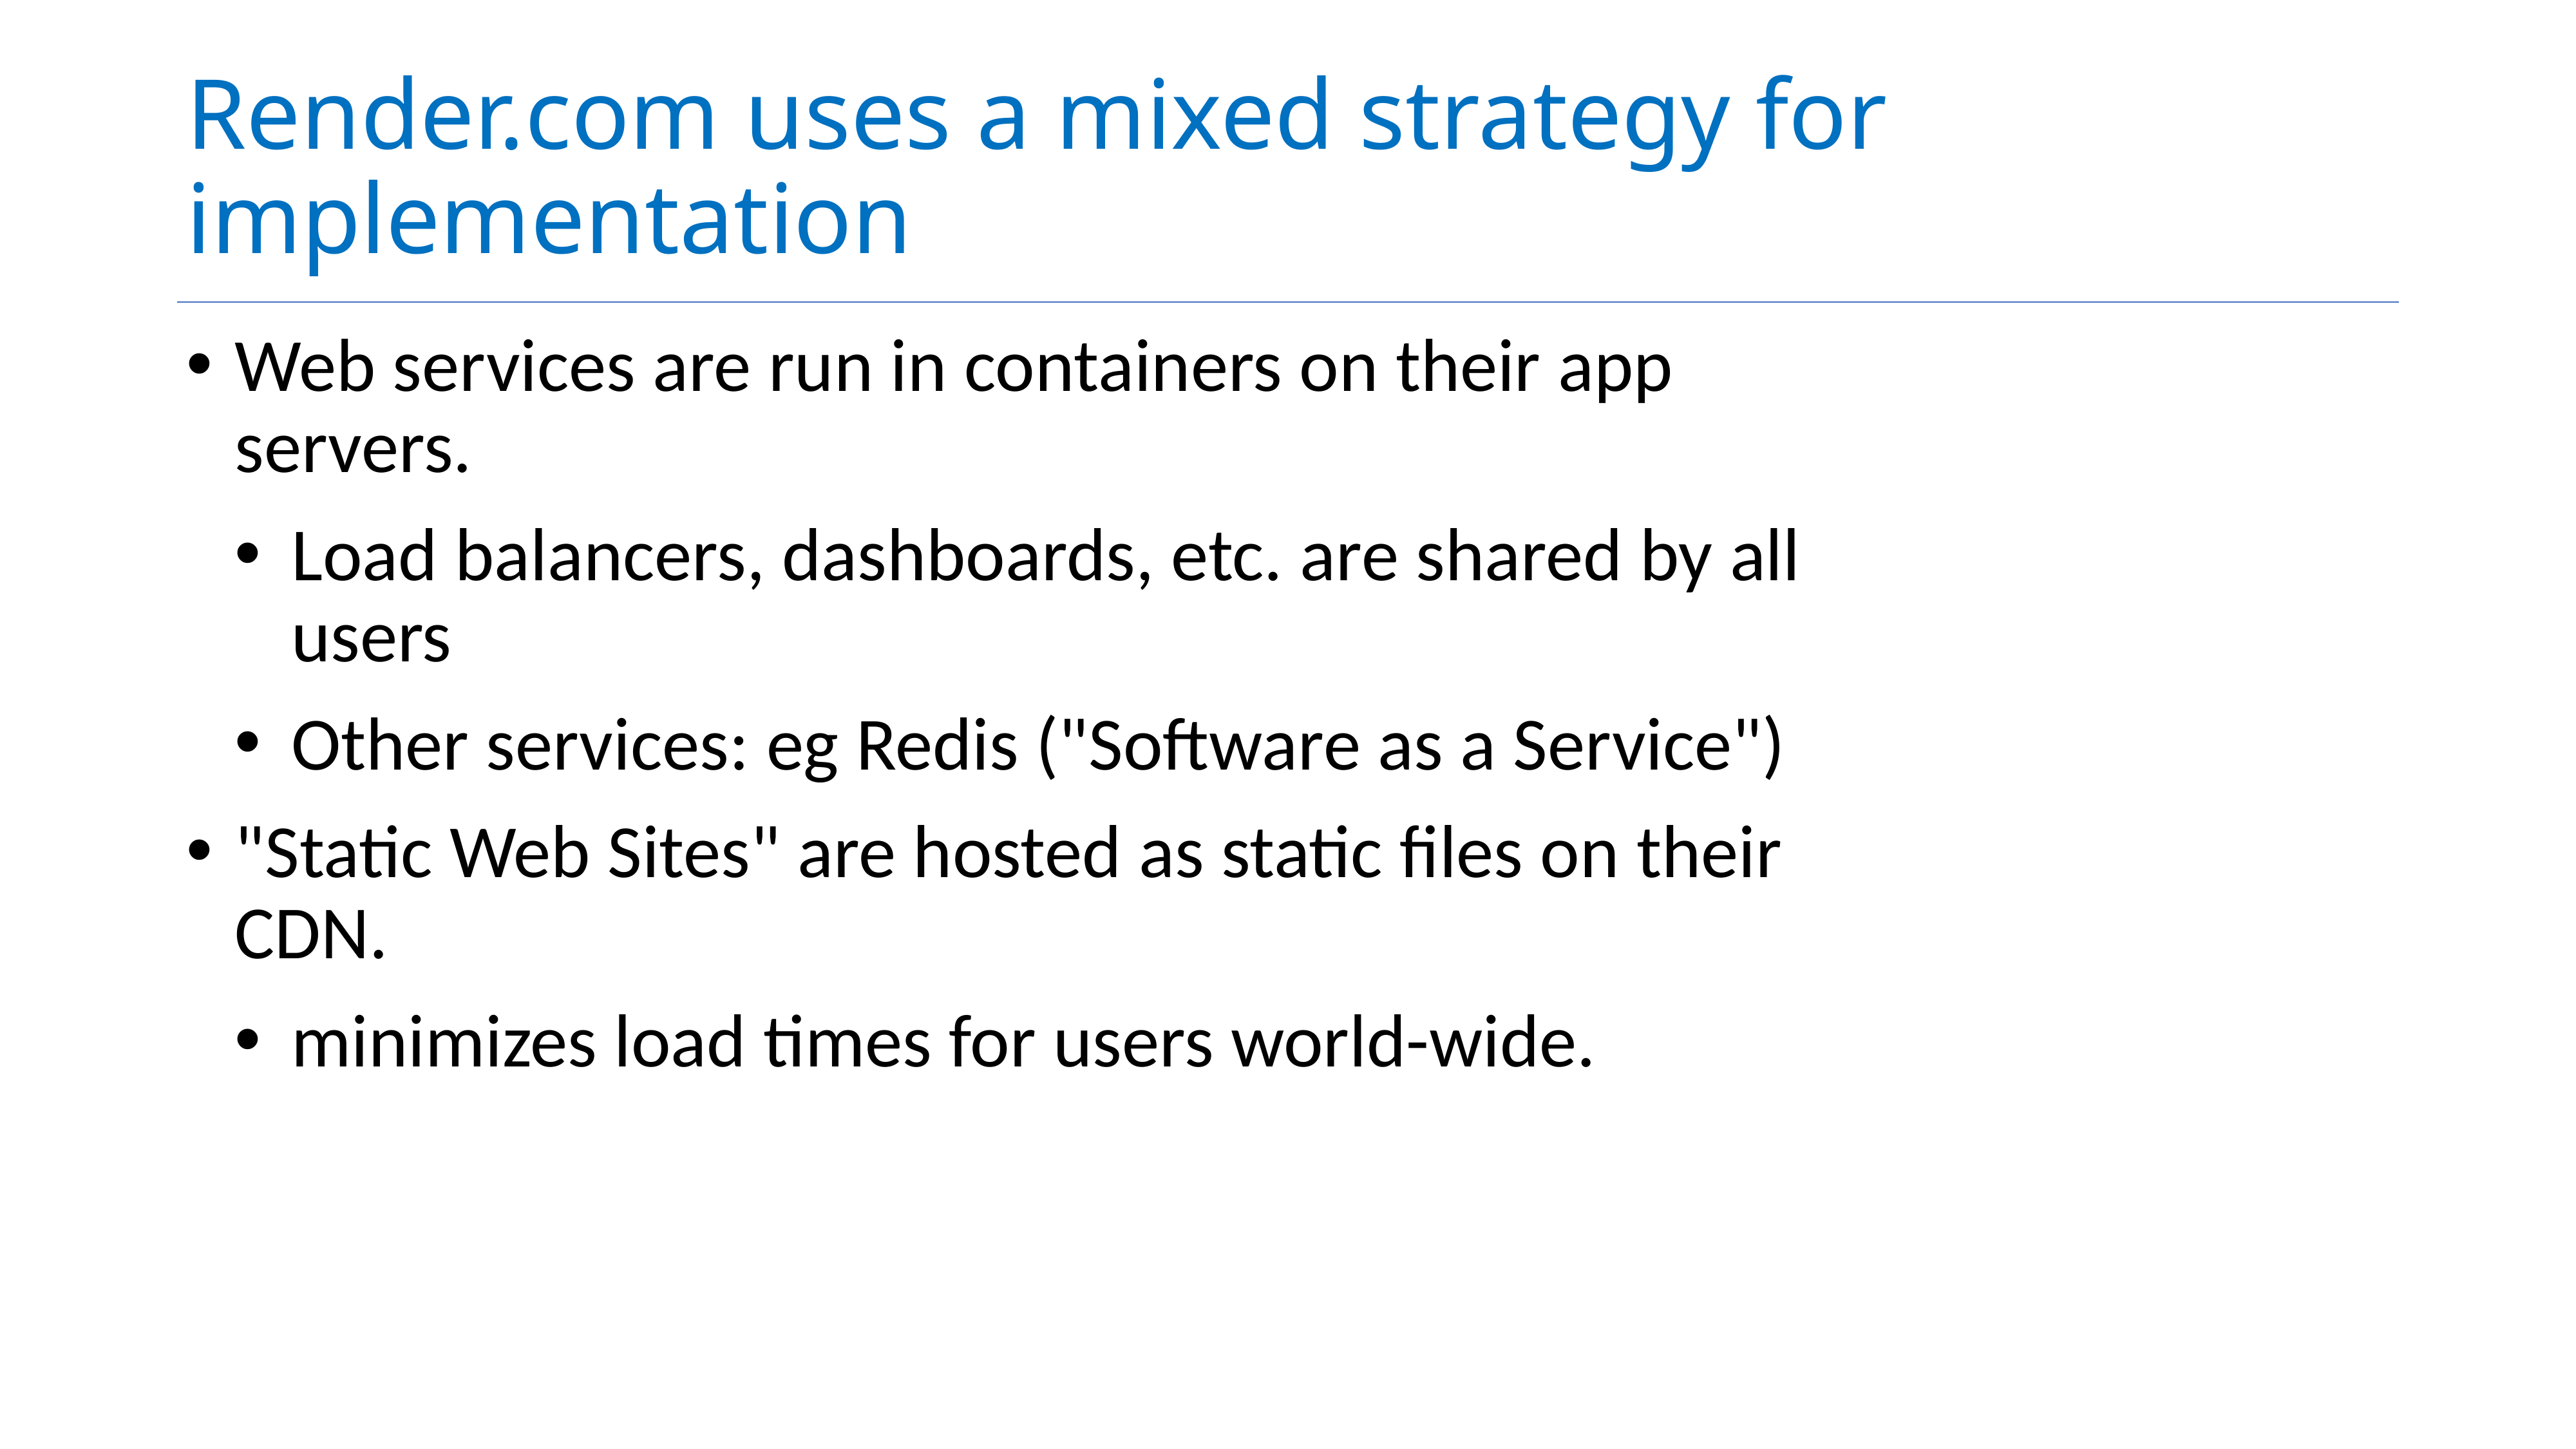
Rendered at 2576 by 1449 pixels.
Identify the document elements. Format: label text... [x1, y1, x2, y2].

title Render.com uses a mixed strategy for implementation [176, 3, 2400, 285]
list Web services are run in containers on their app servers. Load balancers, dashboards, etc. are shared by all users Other services: eg Redis ("Software as a Service") "Static Web Sites" are hosted as static files on their CDN. minimizes load times for users world-wide. [176, 316, 1845, 1238]
